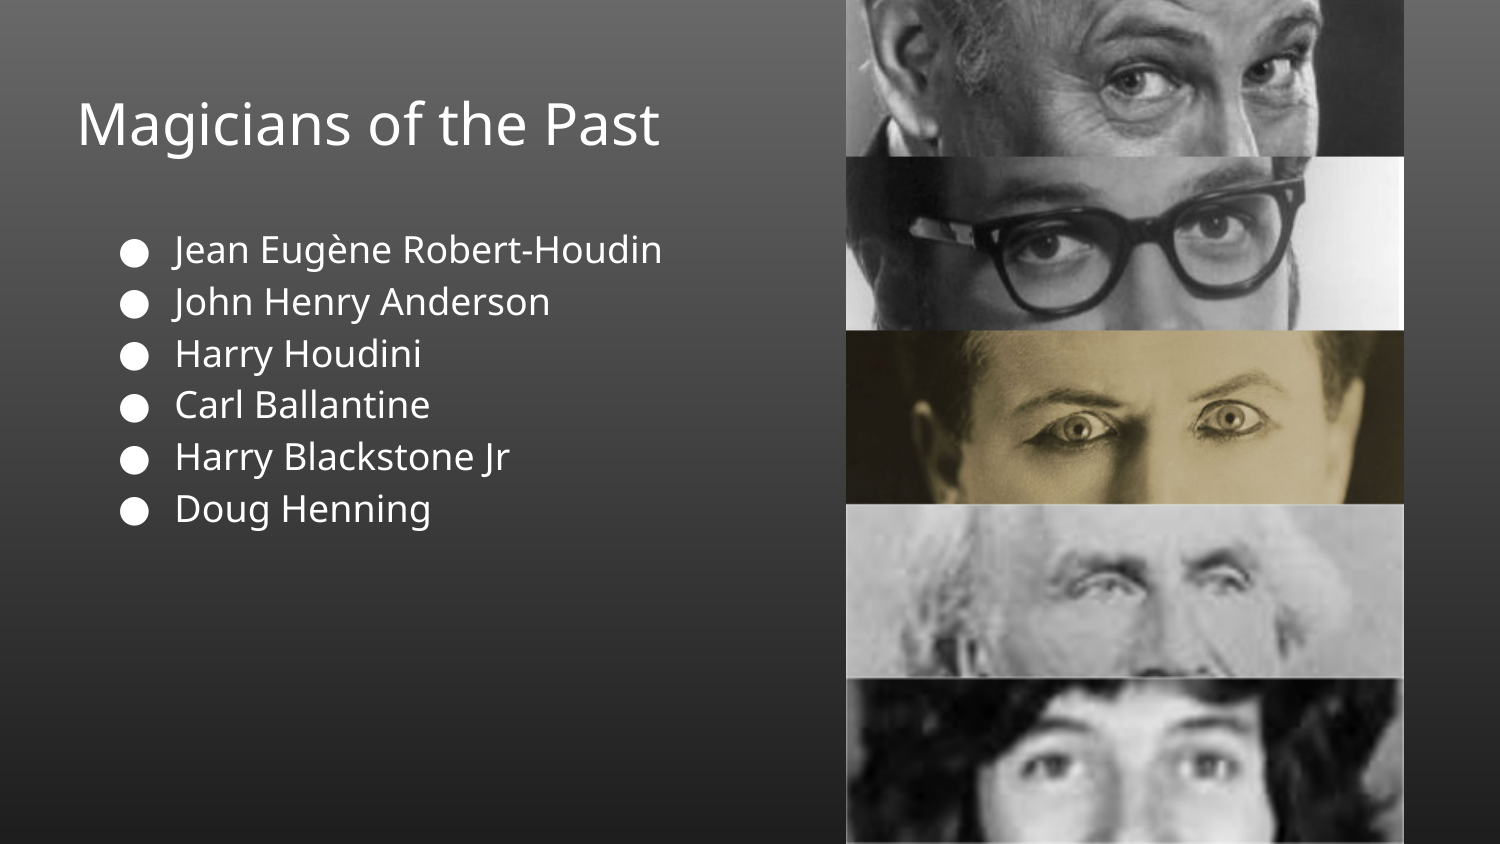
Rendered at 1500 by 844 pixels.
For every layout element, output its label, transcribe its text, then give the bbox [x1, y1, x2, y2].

title Magicians of the Past [49, 43, 688, 172]
text_box Jean Eugène Robert-Houdin John Henry Anderson Harry Houdini Carl Ballantine Harry Blackstone Jr Doug Henning [84, 204, 688, 734]
picture [846, 0, 1404, 844]
